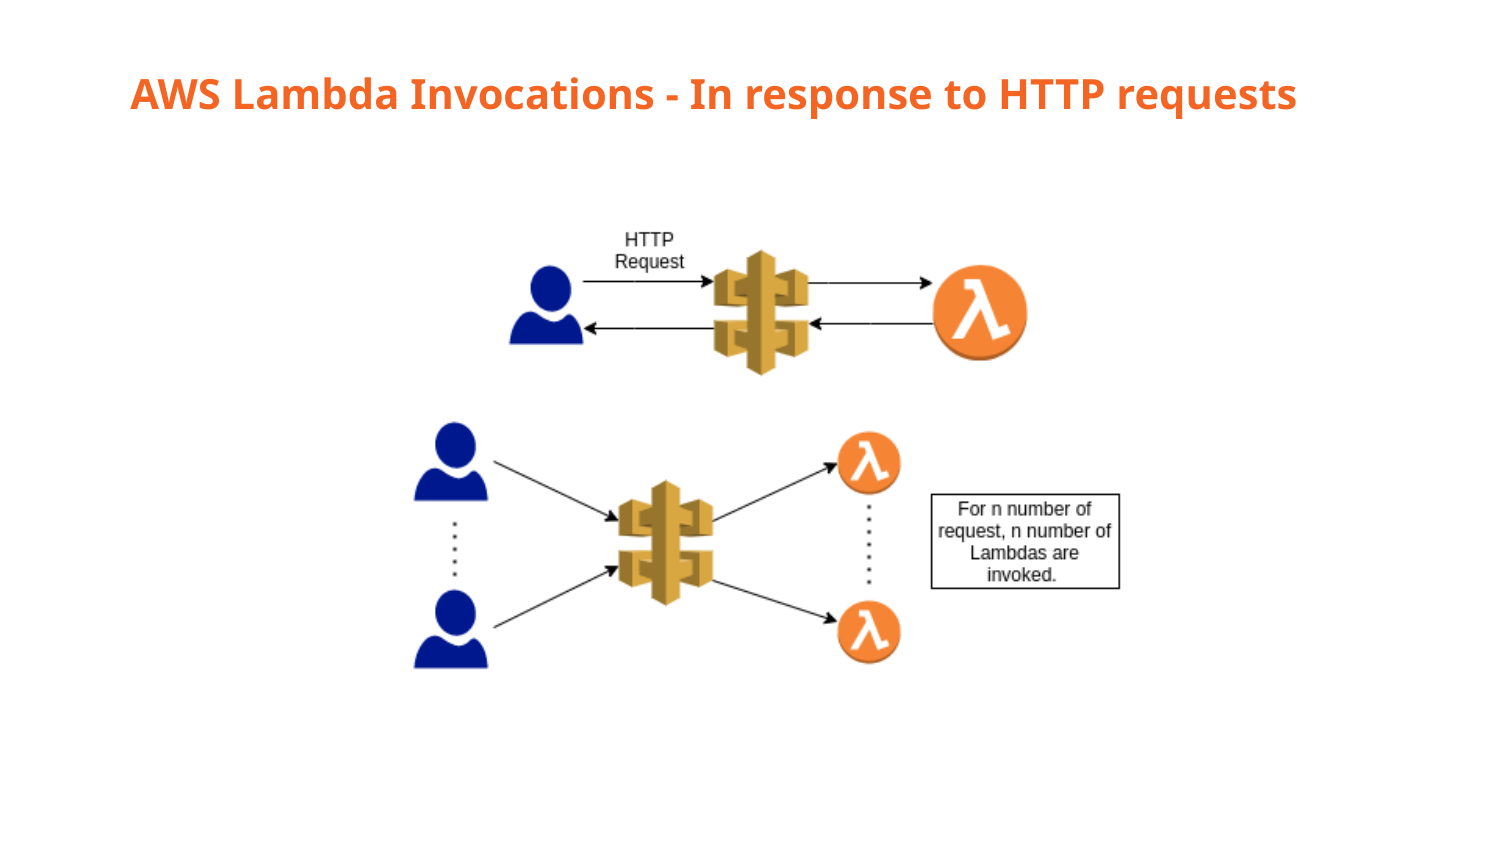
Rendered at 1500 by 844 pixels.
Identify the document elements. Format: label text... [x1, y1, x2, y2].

title AWS Lambda Invocations - In response to HTTP requests [115, 52, 1339, 179]
picture [384, 198, 1151, 699]
